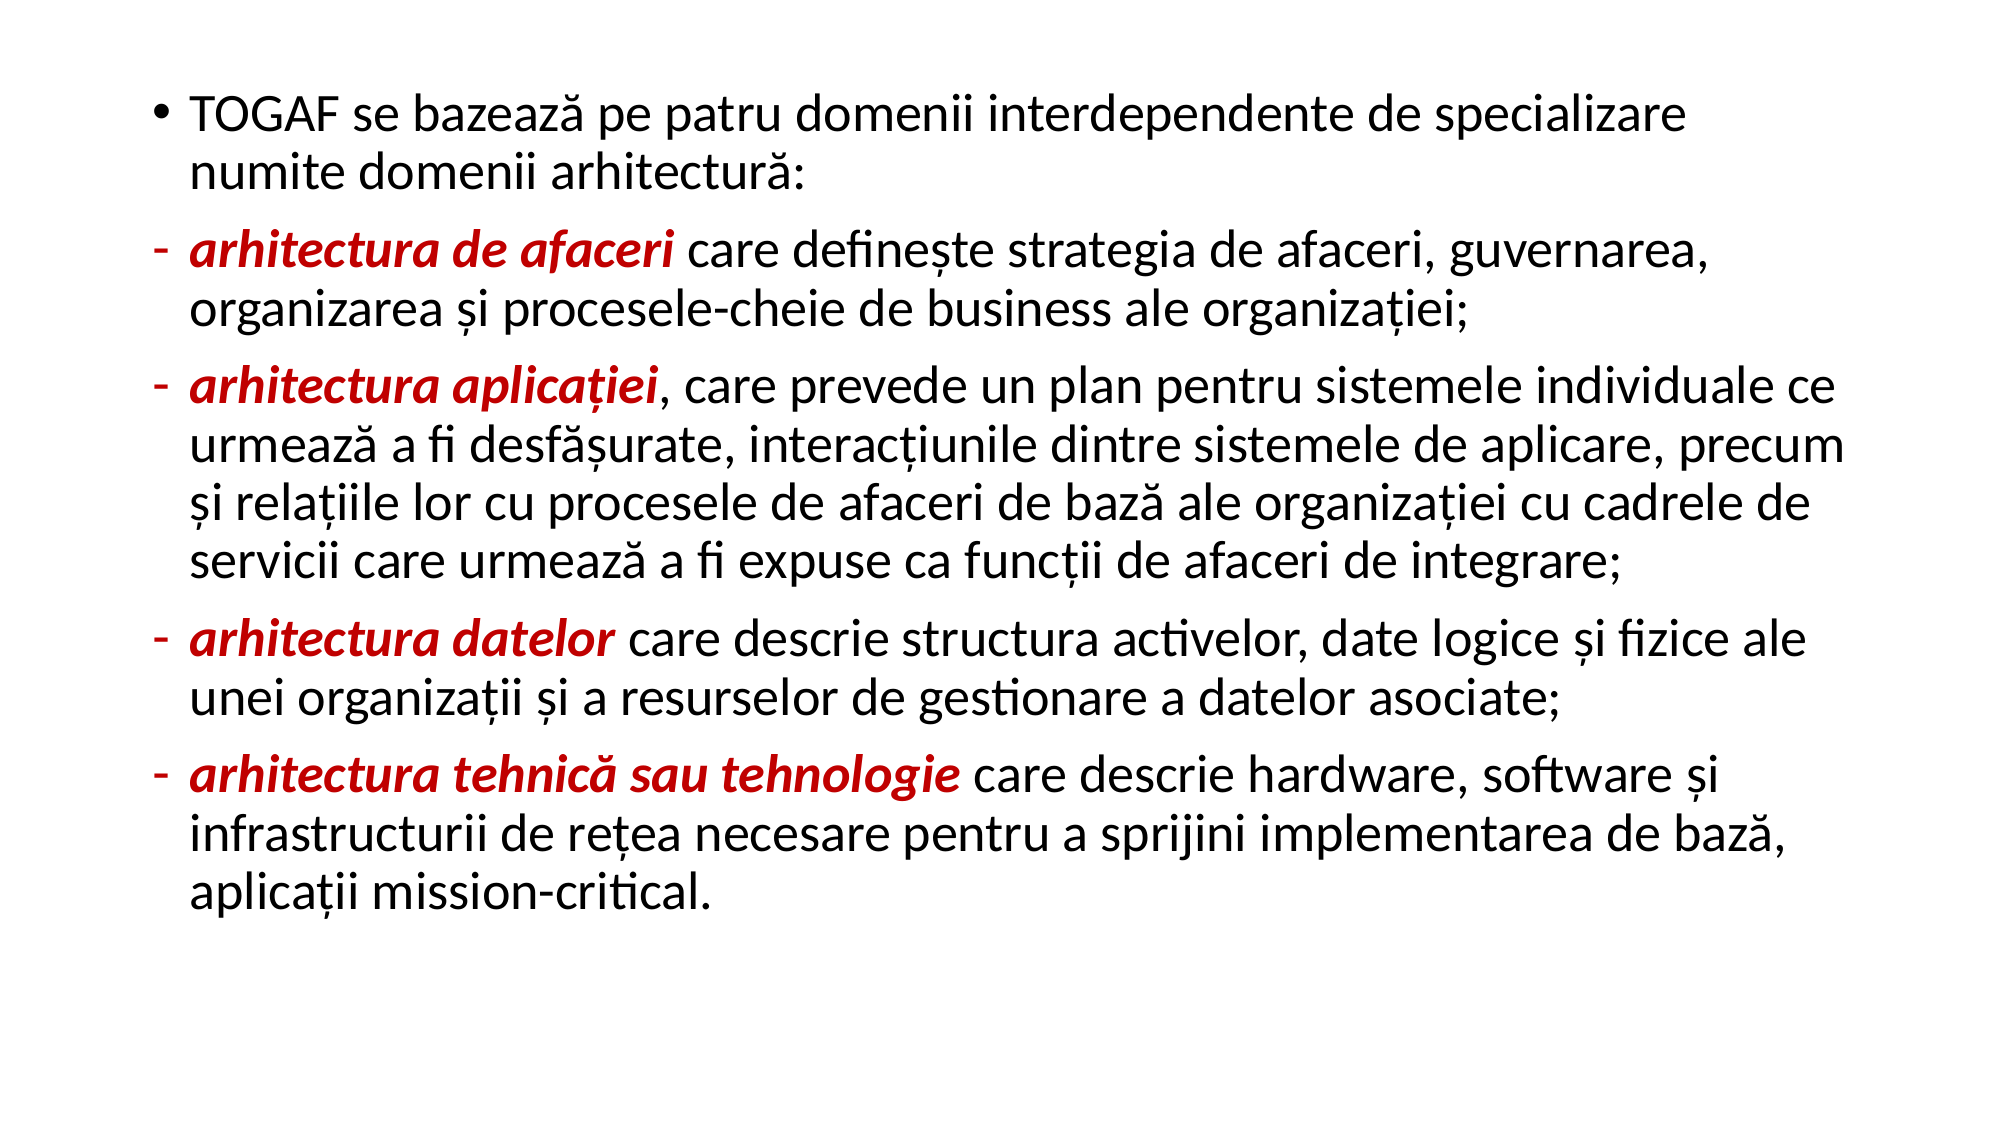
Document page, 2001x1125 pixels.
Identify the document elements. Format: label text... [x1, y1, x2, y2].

list TOGAF se bazează pe patru domenii interdependente de specializare numite domenii arhitectură: arhitectura de afaceri care defineşte strategia de afaceri, guvernarea, organizarea şi procesele-cheie de business ale organizaţiei; arhitectura aplicaţiei, care prevede un plan pentru sistemele individuale ce urmează a fi desfăşurate, interacţiunile dintre sistemele de aplicare, precum şi relaţiile lor cu procesele de afaceri de bază ale organizaţiei cu cadrele de servicii care urmează a fi expuse ca funcţii de afaceri de integrare; arhitectura datelor care descrie structura activelor, date logice şi fizice ale unei organizaţii şi a resurselor de gestionare a datelor asociate; arhitectura tehnică sau tehnologie care descrie hardware, software şi infrastructurii de reţea necesare pentru a sprijini implementarea de bază, aplicaţii mission-critical. [137, 77, 1863, 1014]
